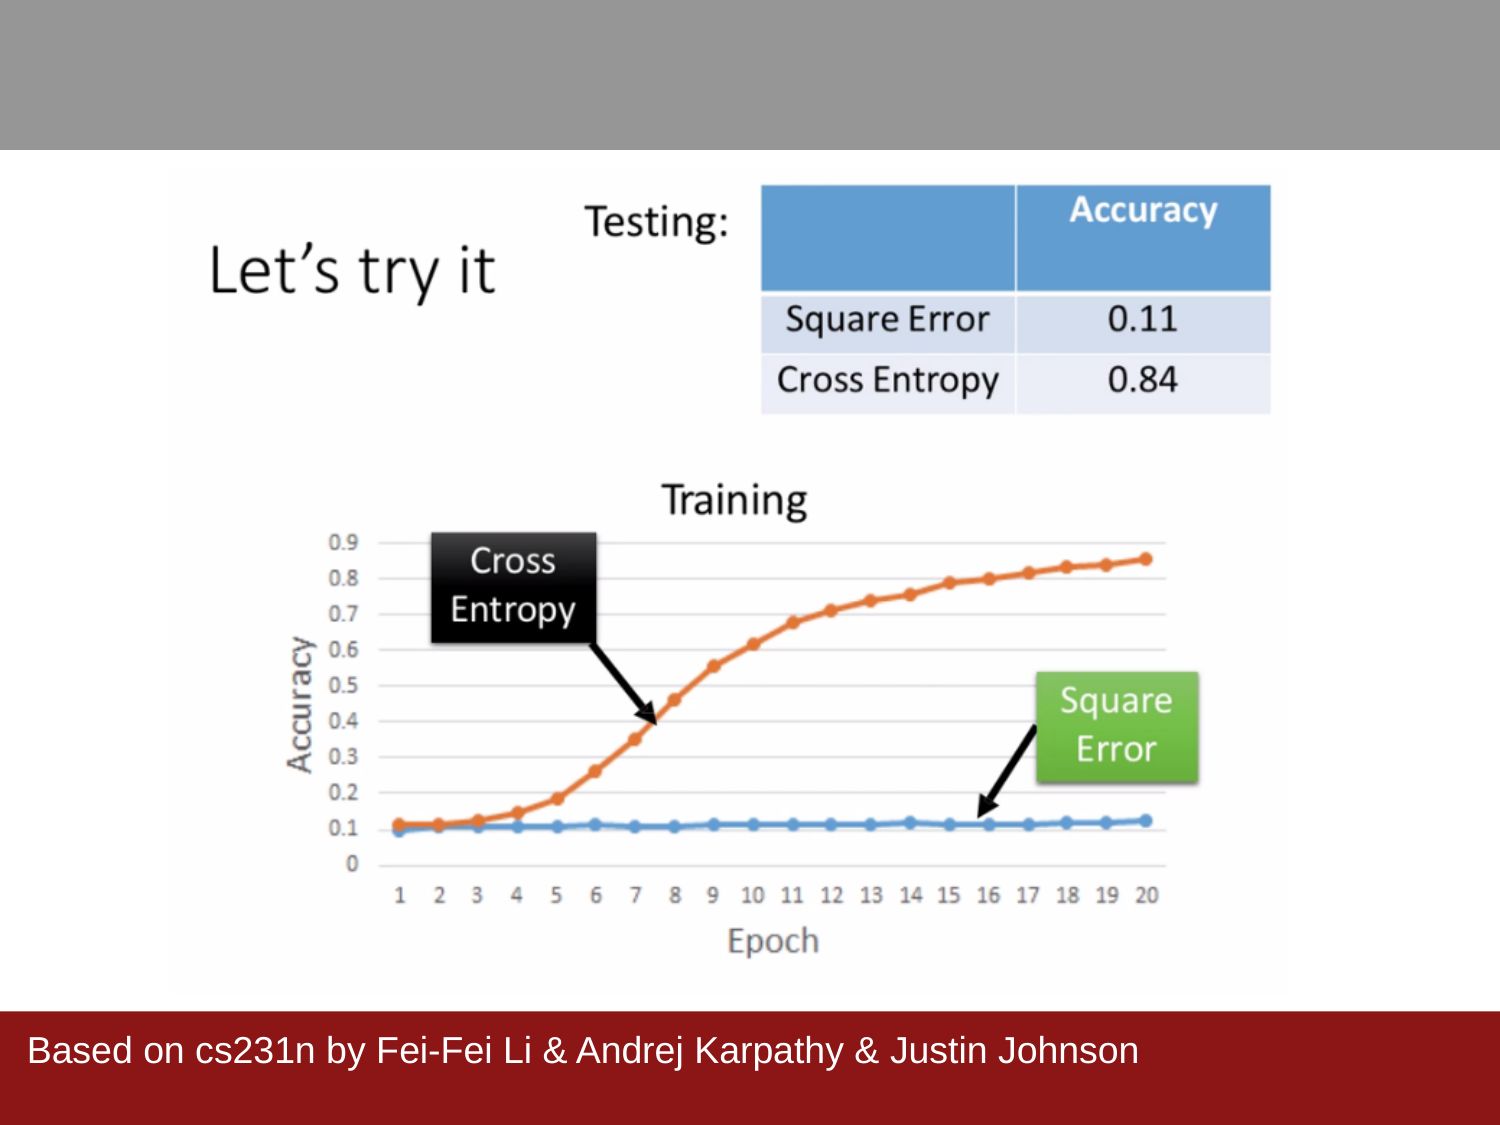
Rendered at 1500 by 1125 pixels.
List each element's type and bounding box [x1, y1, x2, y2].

picture [169, 166, 1288, 995]
